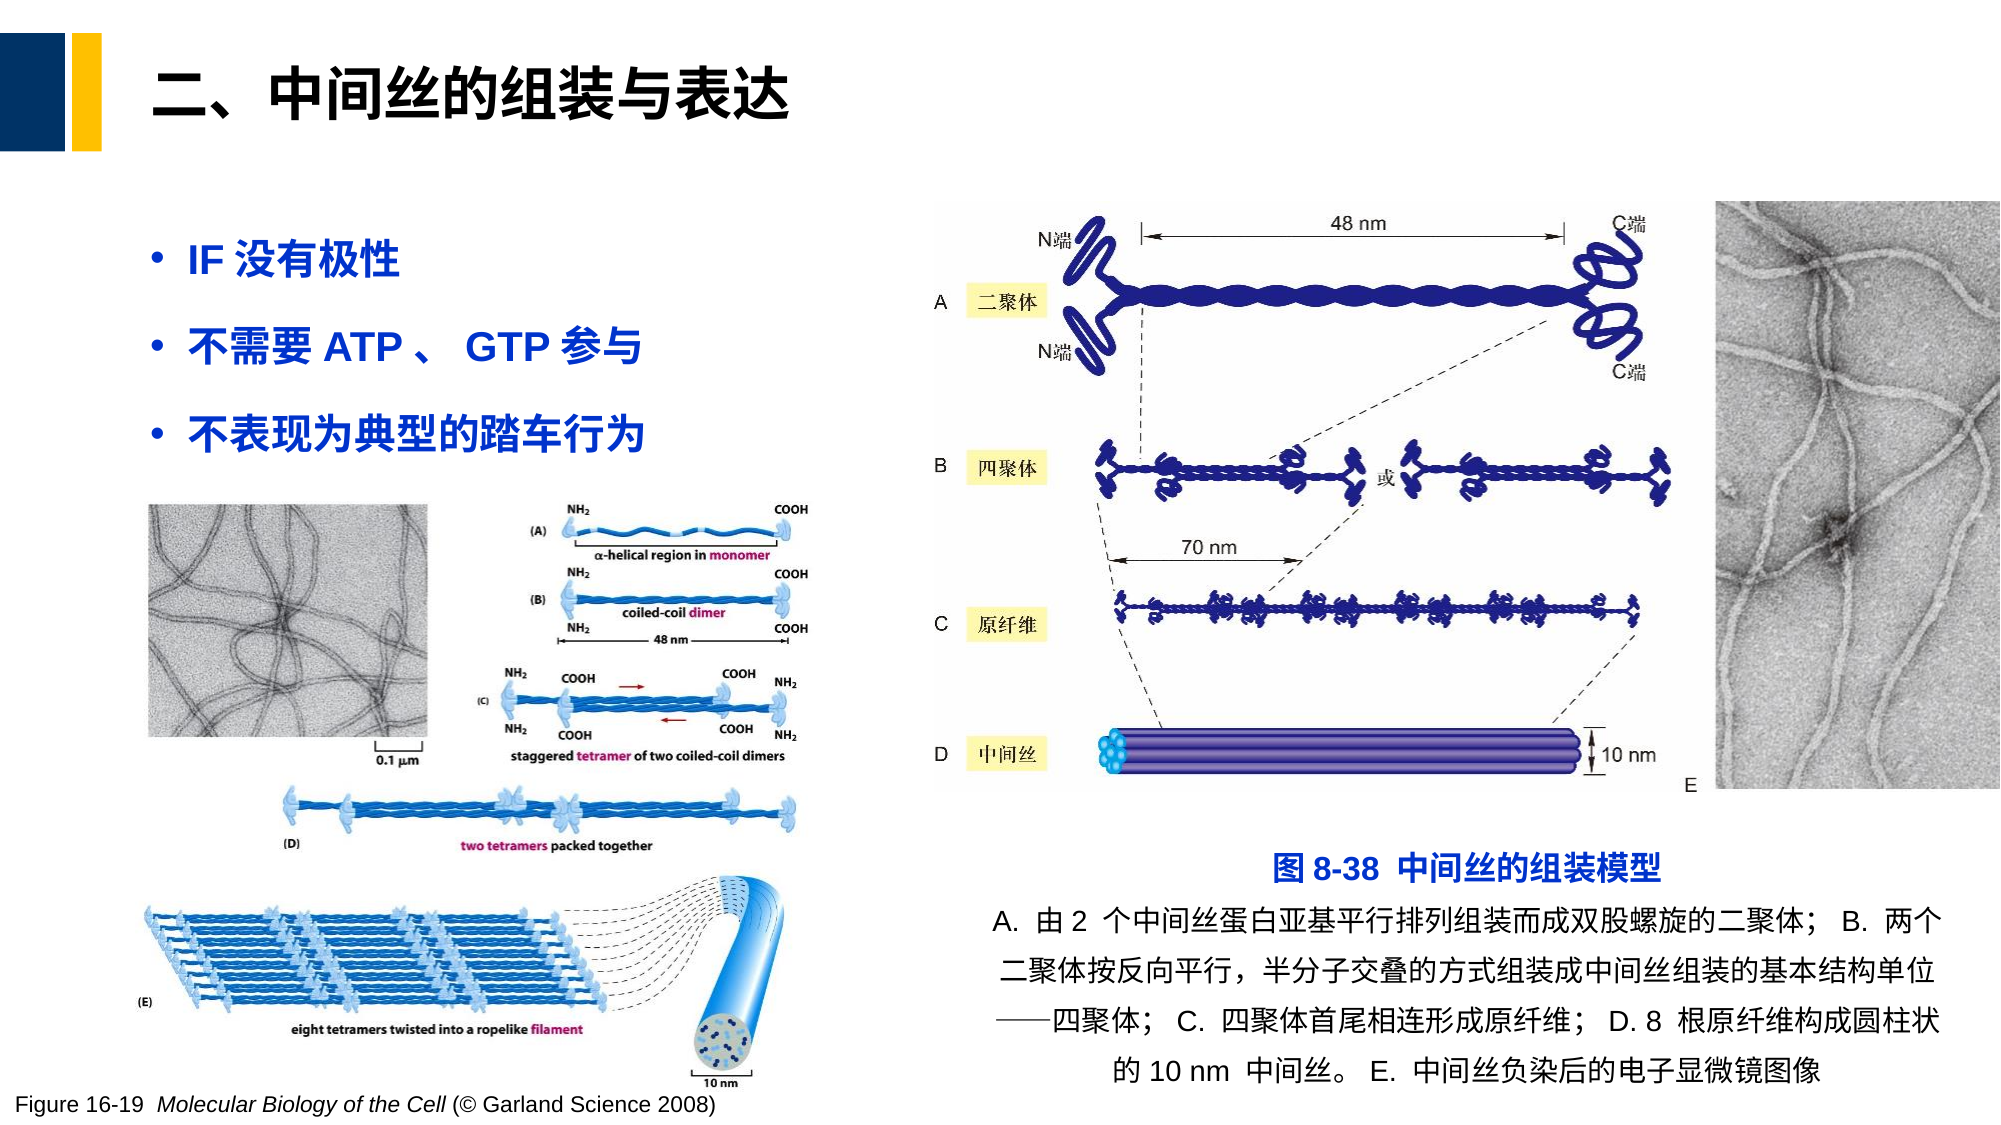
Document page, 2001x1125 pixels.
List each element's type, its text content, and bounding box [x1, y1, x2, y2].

list IF没有极性 不需要ATP、GTP参与 不表现为典型的踏车行为 [135, 200, 1950, 1082]
text_box 图8-38 中间丝的组装模型 A. 由2 个中间丝蛋白亚基平行排列组装而成双股螺旋的二聚体；B. 两个二聚体按反向平行，半分子交叠的方式组装成中间丝组装的基本结构单位——四聚体；C. 四聚体首尾相连形成原纤维；D. 8 根原纤维构成圆柱状的10 nm 中间丝。E. 中间丝负染后的电子显微镜图像 [967, 829, 1968, 1095]
picture [135, 501, 814, 1092]
title 二、中间丝的组装与表达 [135, 33, 1950, 152]
picture [934, 200, 2000, 792]
text_box Figure 16-19 Molecular Biology of the Cell (© Garland Science 2008) [0, 1082, 1481, 1125]
